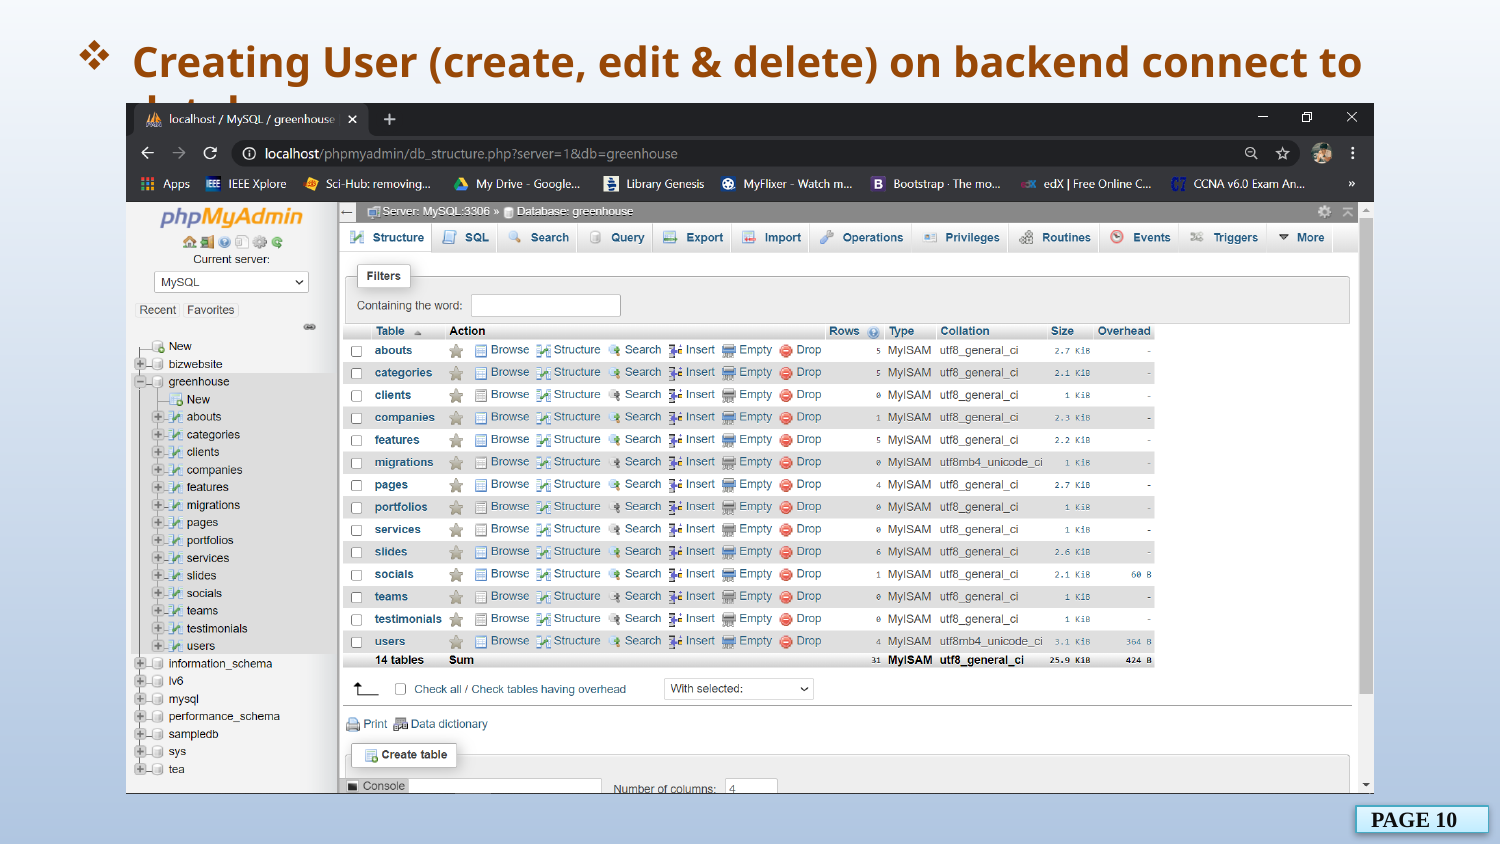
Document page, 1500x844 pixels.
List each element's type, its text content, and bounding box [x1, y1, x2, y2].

text_box Creating User (create, edit & delete) on backend connect to database [61, 28, 1389, 144]
picture [126, 103, 1374, 794]
text_box PAGE 10 [1355, 805, 1489, 833]
